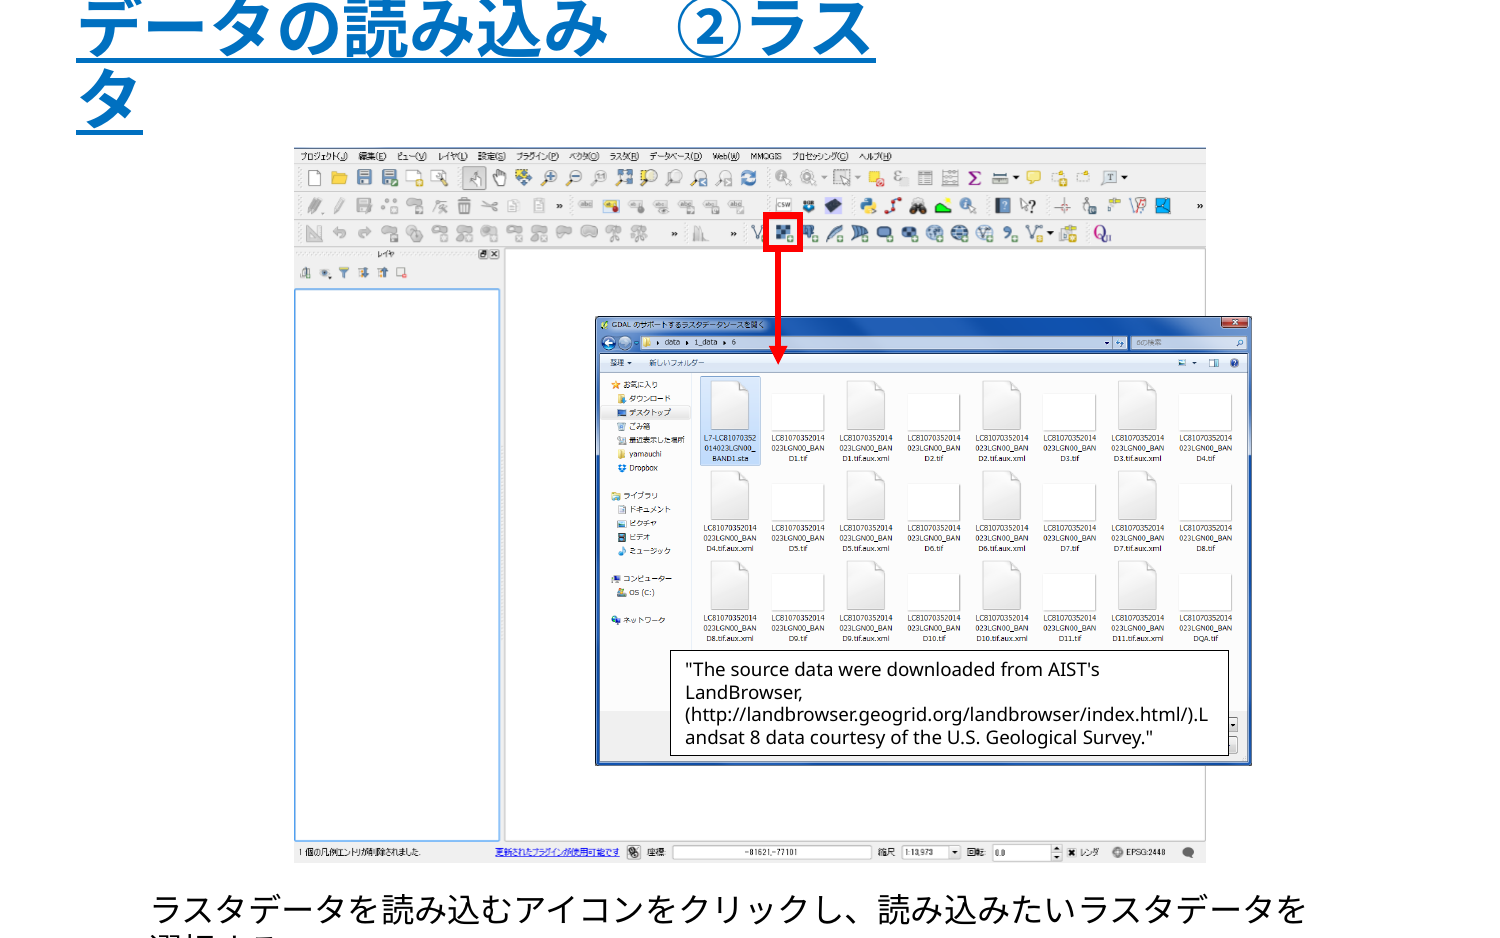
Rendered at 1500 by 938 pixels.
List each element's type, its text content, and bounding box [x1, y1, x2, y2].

picture [294, 147, 1252, 863]
text_box ラスタデータを読み込むアイコンをクリックし、読み込みたいラスタデータを選択する [134, 881, 1330, 938]
title データの読み込み ②ラスタ [60, 0, 891, 154]
